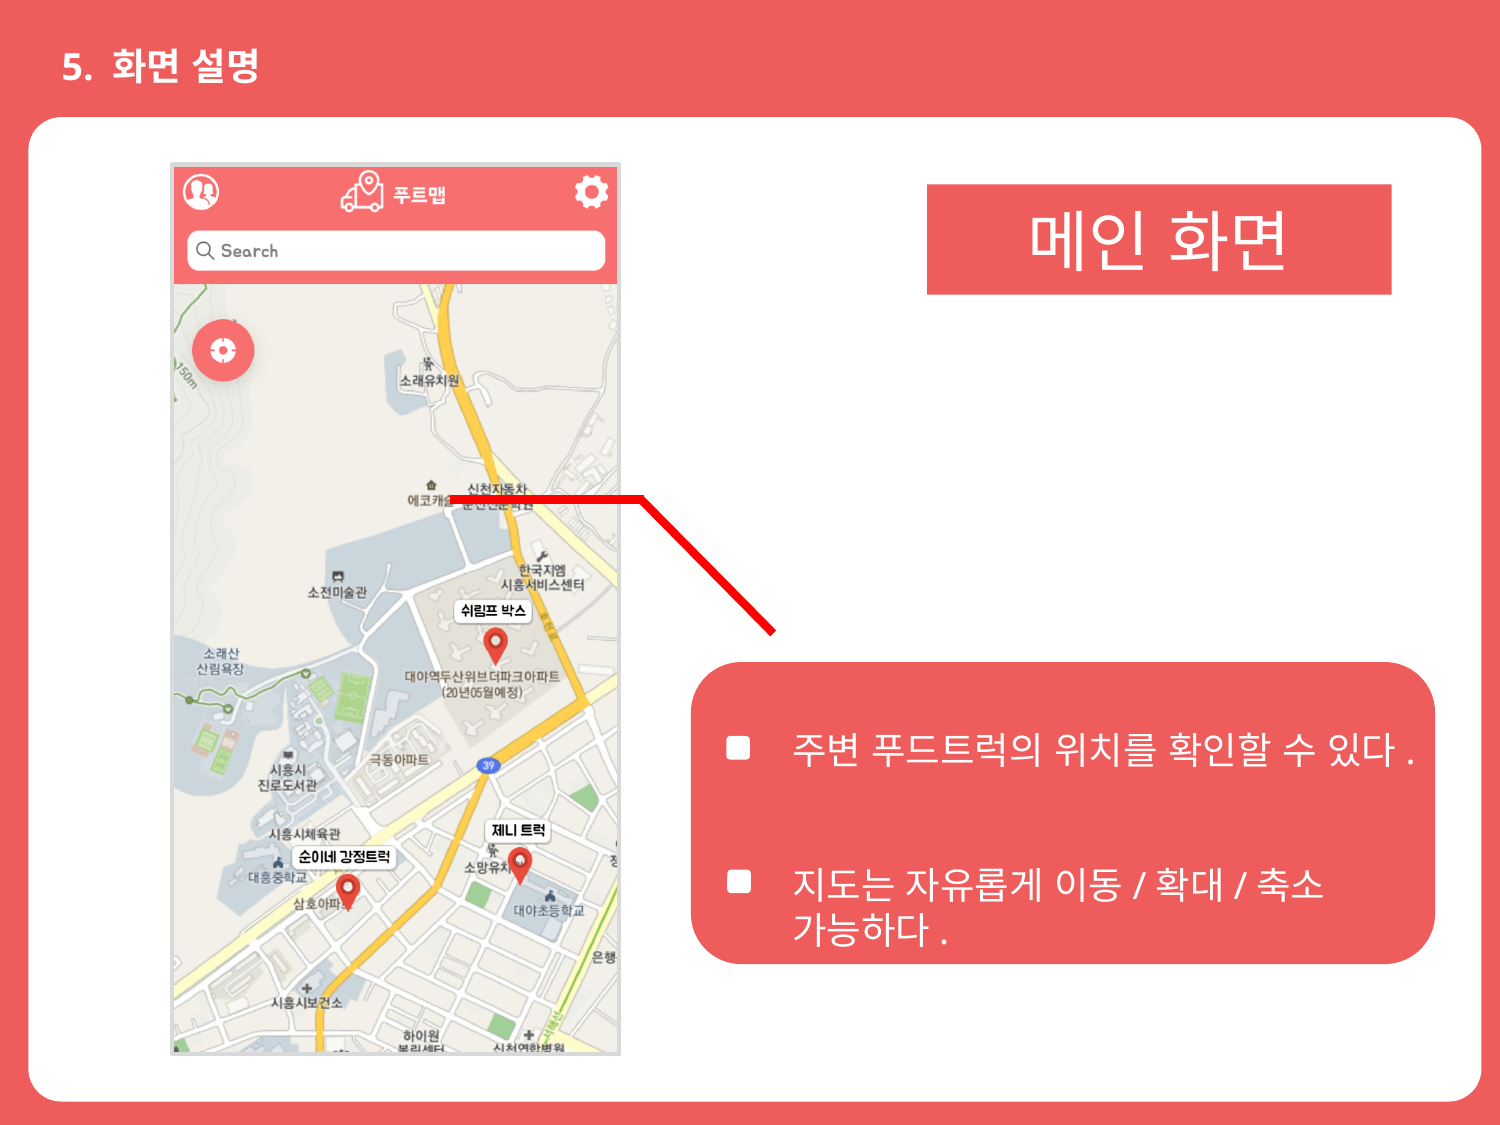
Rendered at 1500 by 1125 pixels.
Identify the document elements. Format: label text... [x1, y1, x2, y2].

text_box [724, 733, 753, 762]
text_box 메인 화면 [925, 182, 1394, 297]
text_box [725, 867, 753, 896]
text_box 주변 푸드트럭의 위치를 확인할 수 있다. 지도는 자유롭게 이동/확대/축소 가능하다. [777, 719, 1427, 960]
text_box 5. 화면 설명 [46, 35, 396, 95]
text_box [26, 115, 1484, 1104]
picture [173, 166, 618, 1053]
text_box [688, 659, 1438, 967]
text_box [640, 499, 774, 634]
